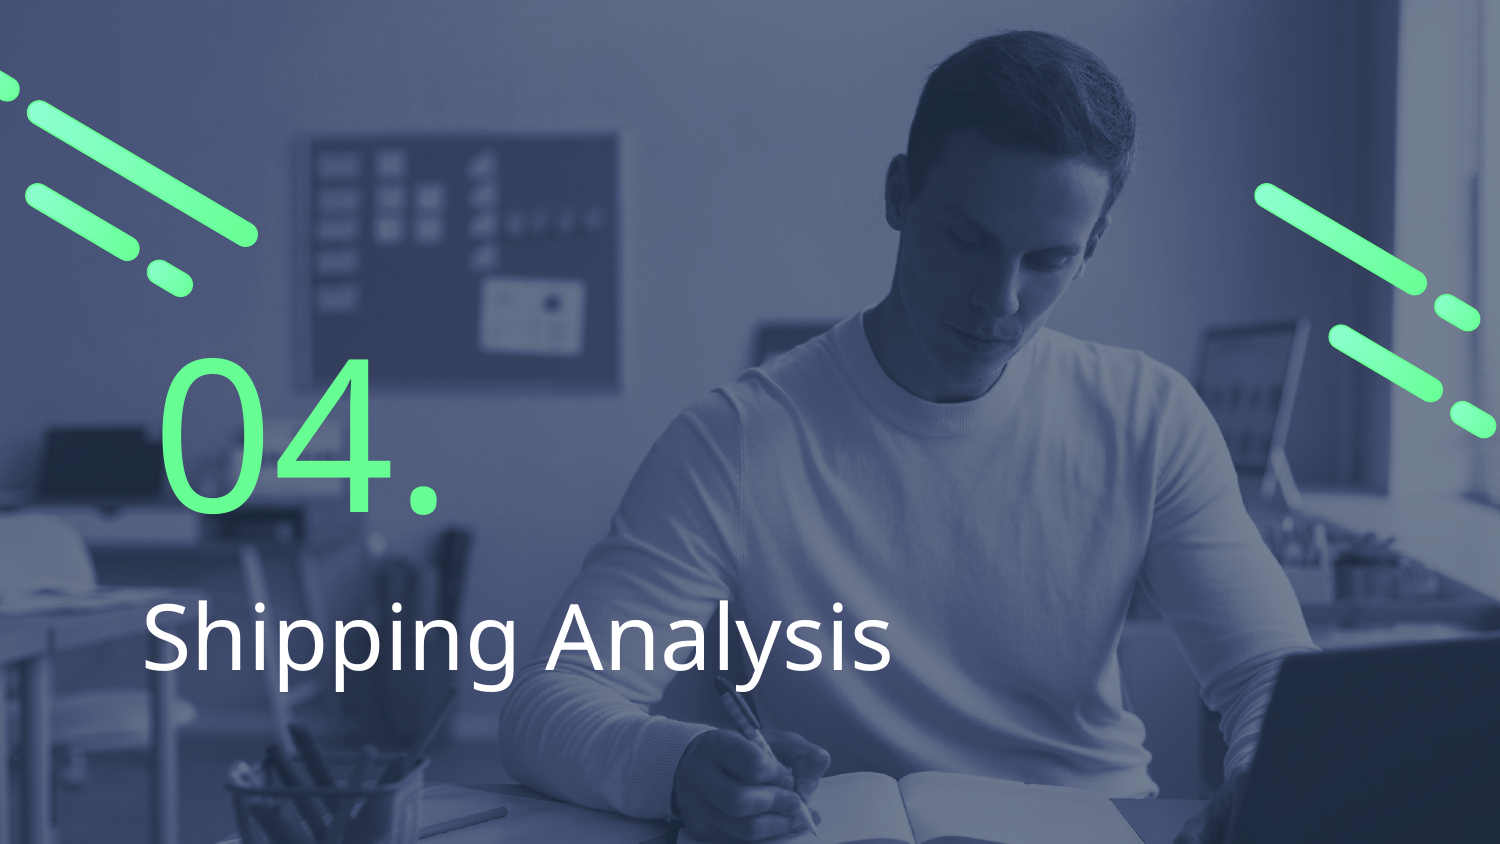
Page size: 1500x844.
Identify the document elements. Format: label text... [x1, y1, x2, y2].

title 04. [126, 324, 478, 531]
title Shipping Analysis [126, 547, 1041, 720]
